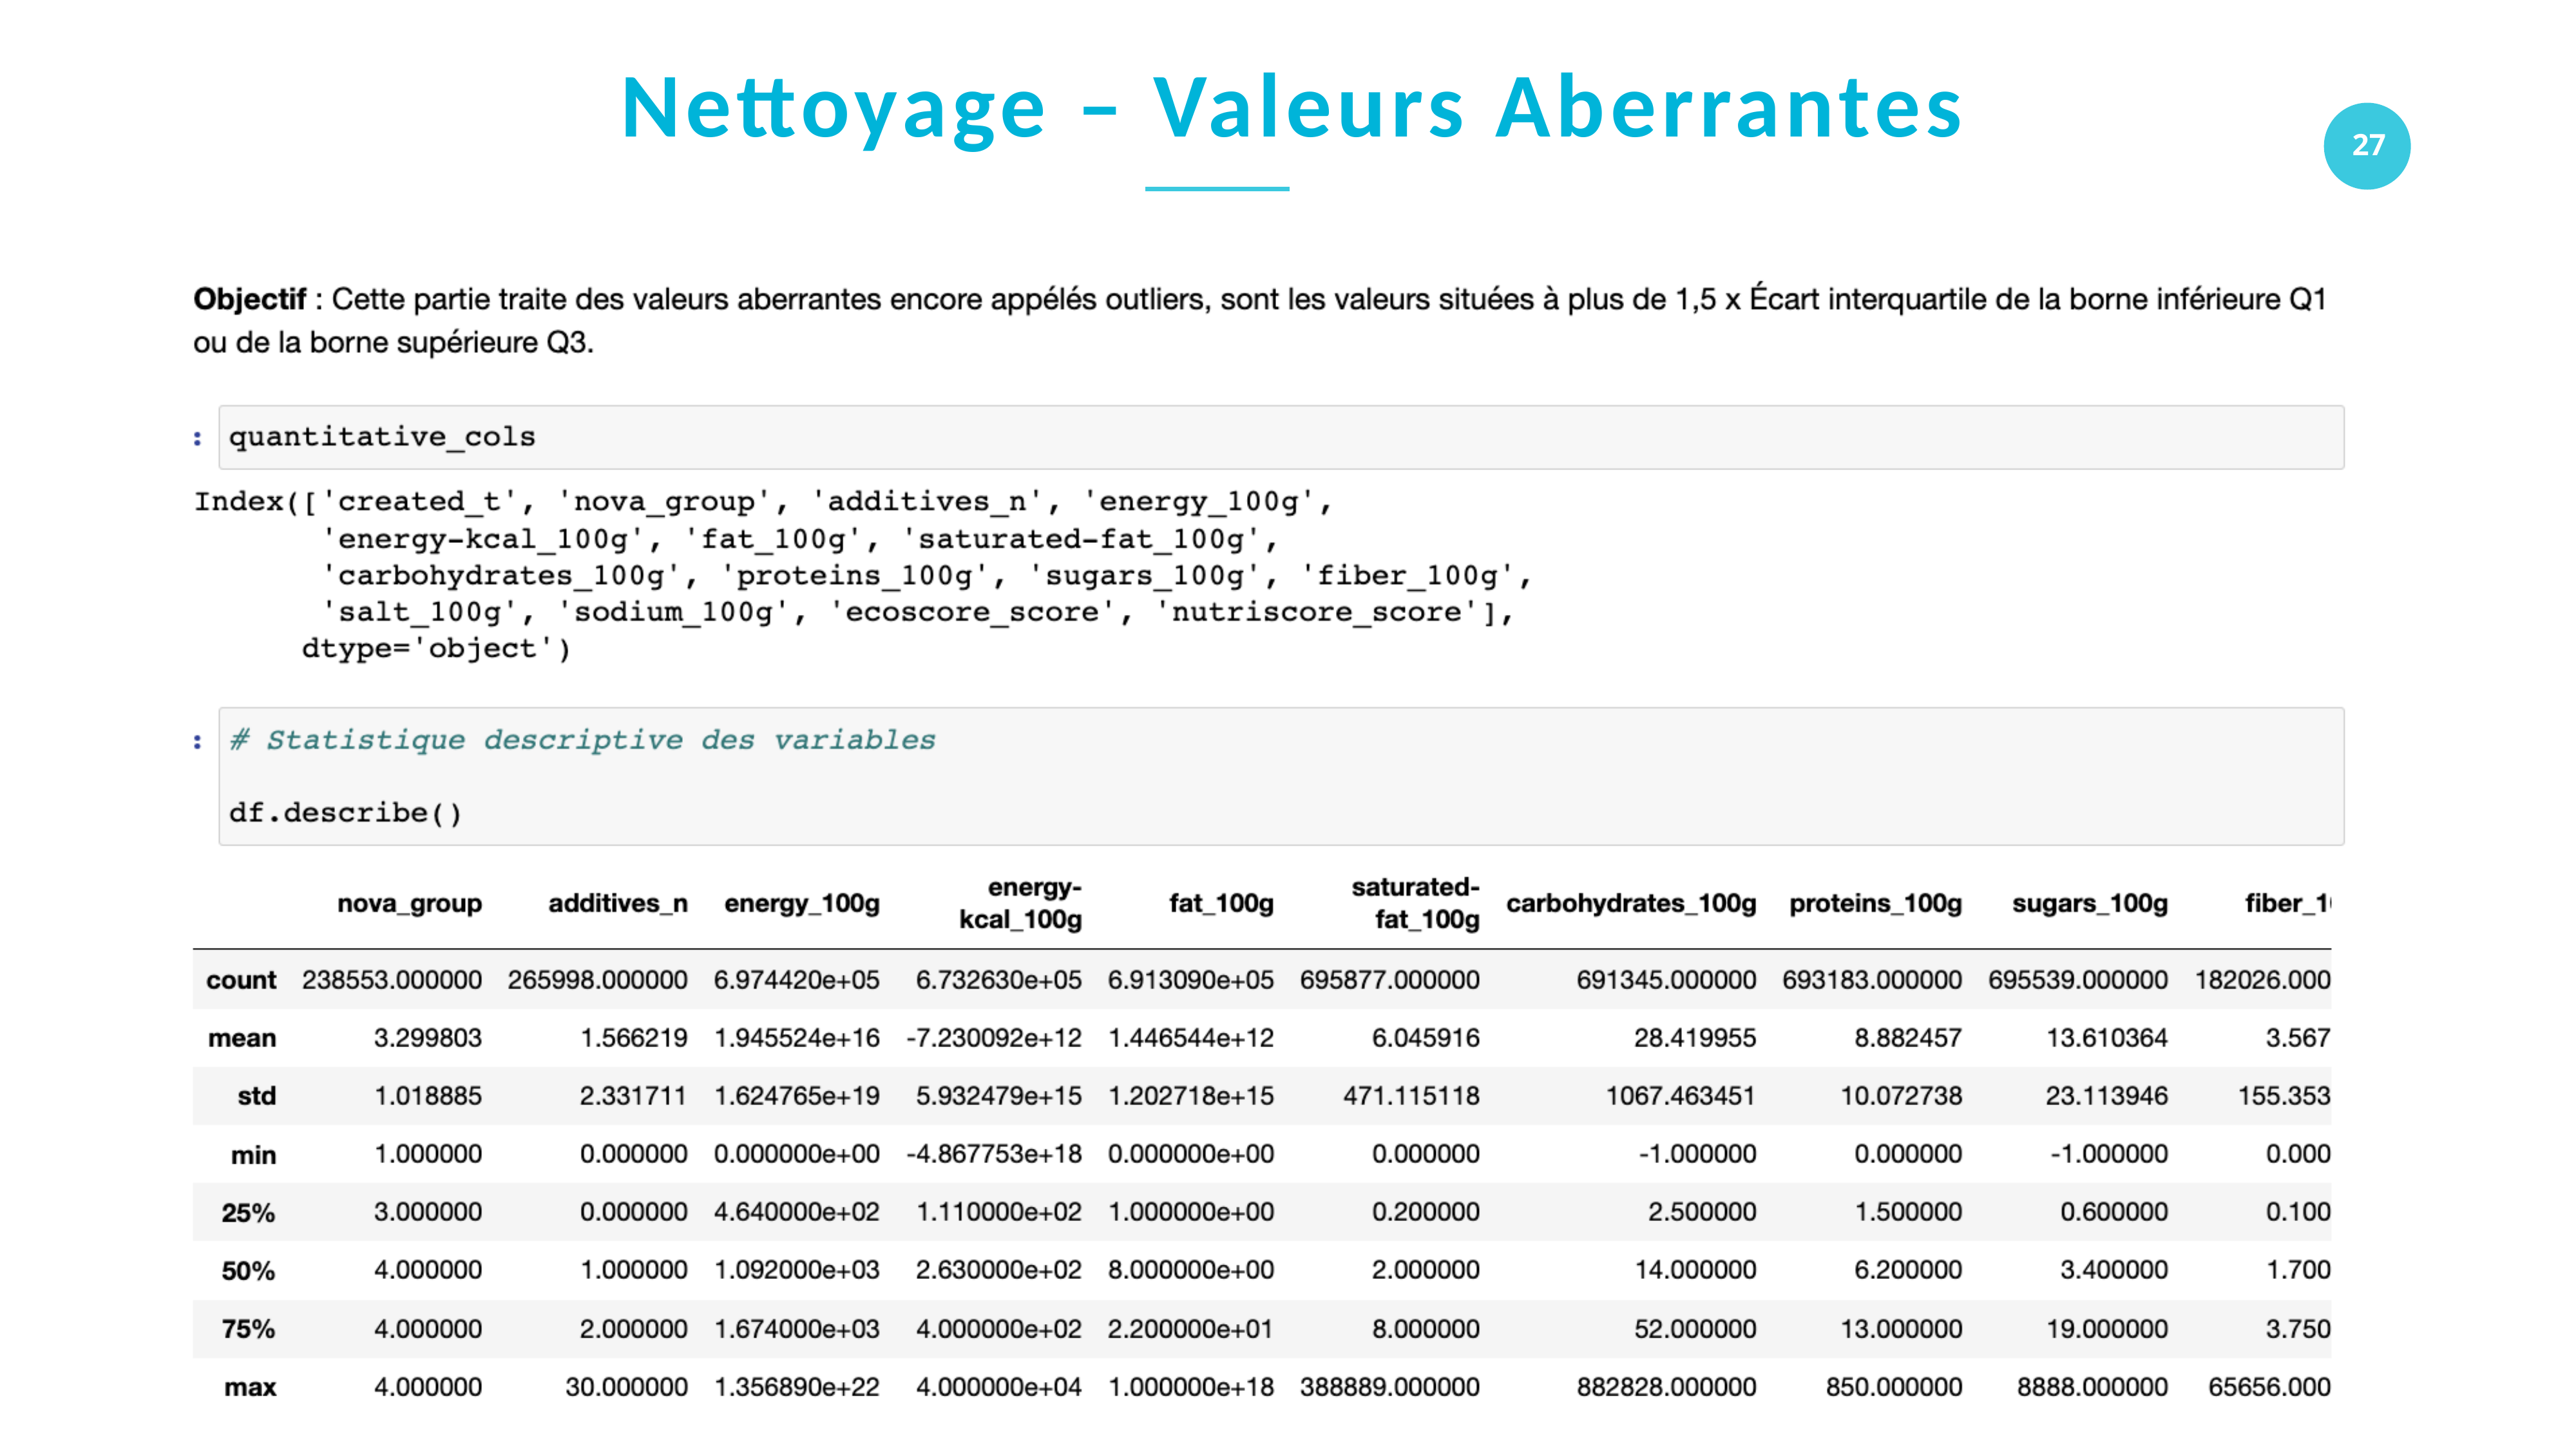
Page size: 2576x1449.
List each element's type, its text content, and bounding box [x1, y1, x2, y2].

text_box Nettoyage – Valeurs Aberrantes [611, 45, 1965, 155]
picture [191, 268, 2361, 1425]
